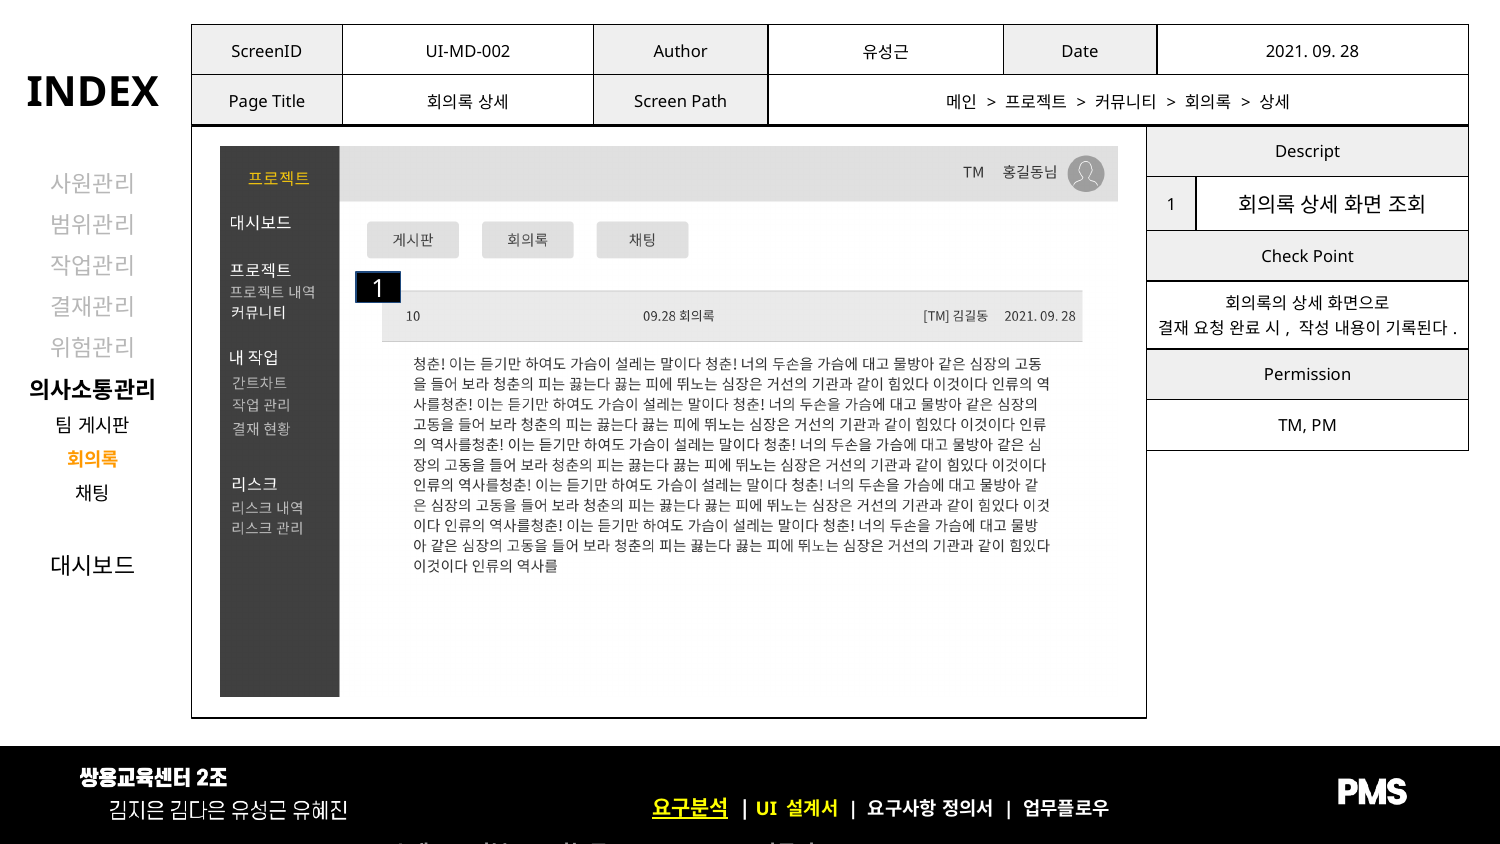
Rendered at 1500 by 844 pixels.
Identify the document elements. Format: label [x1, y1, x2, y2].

text_box [191, 125, 1147, 718]
table_cell [594, 75, 767, 124]
picture [220, 146, 1118, 698]
picture [0, 746, 1500, 844]
table_cell [1147, 350, 1468, 399]
table_cell [1147, 282, 1468, 348]
table_cell [1197, 177, 1468, 230]
table_cell [192, 75, 342, 124]
table_header [1004, 25, 1156, 74]
table_cell [1147, 400, 1468, 450]
table_cell [1147, 231, 1468, 280]
table_cell [343, 75, 593, 124]
table_header [1158, 25, 1468, 74]
table_header [343, 25, 593, 74]
table_header [769, 25, 1003, 74]
table_header [1147, 127, 1468, 176]
text_box [7, 24, 179, 692]
table_header [594, 25, 767, 74]
table_cell [1147, 177, 1195, 230]
table_header [192, 25, 342, 74]
table_cell [769, 75, 1468, 124]
